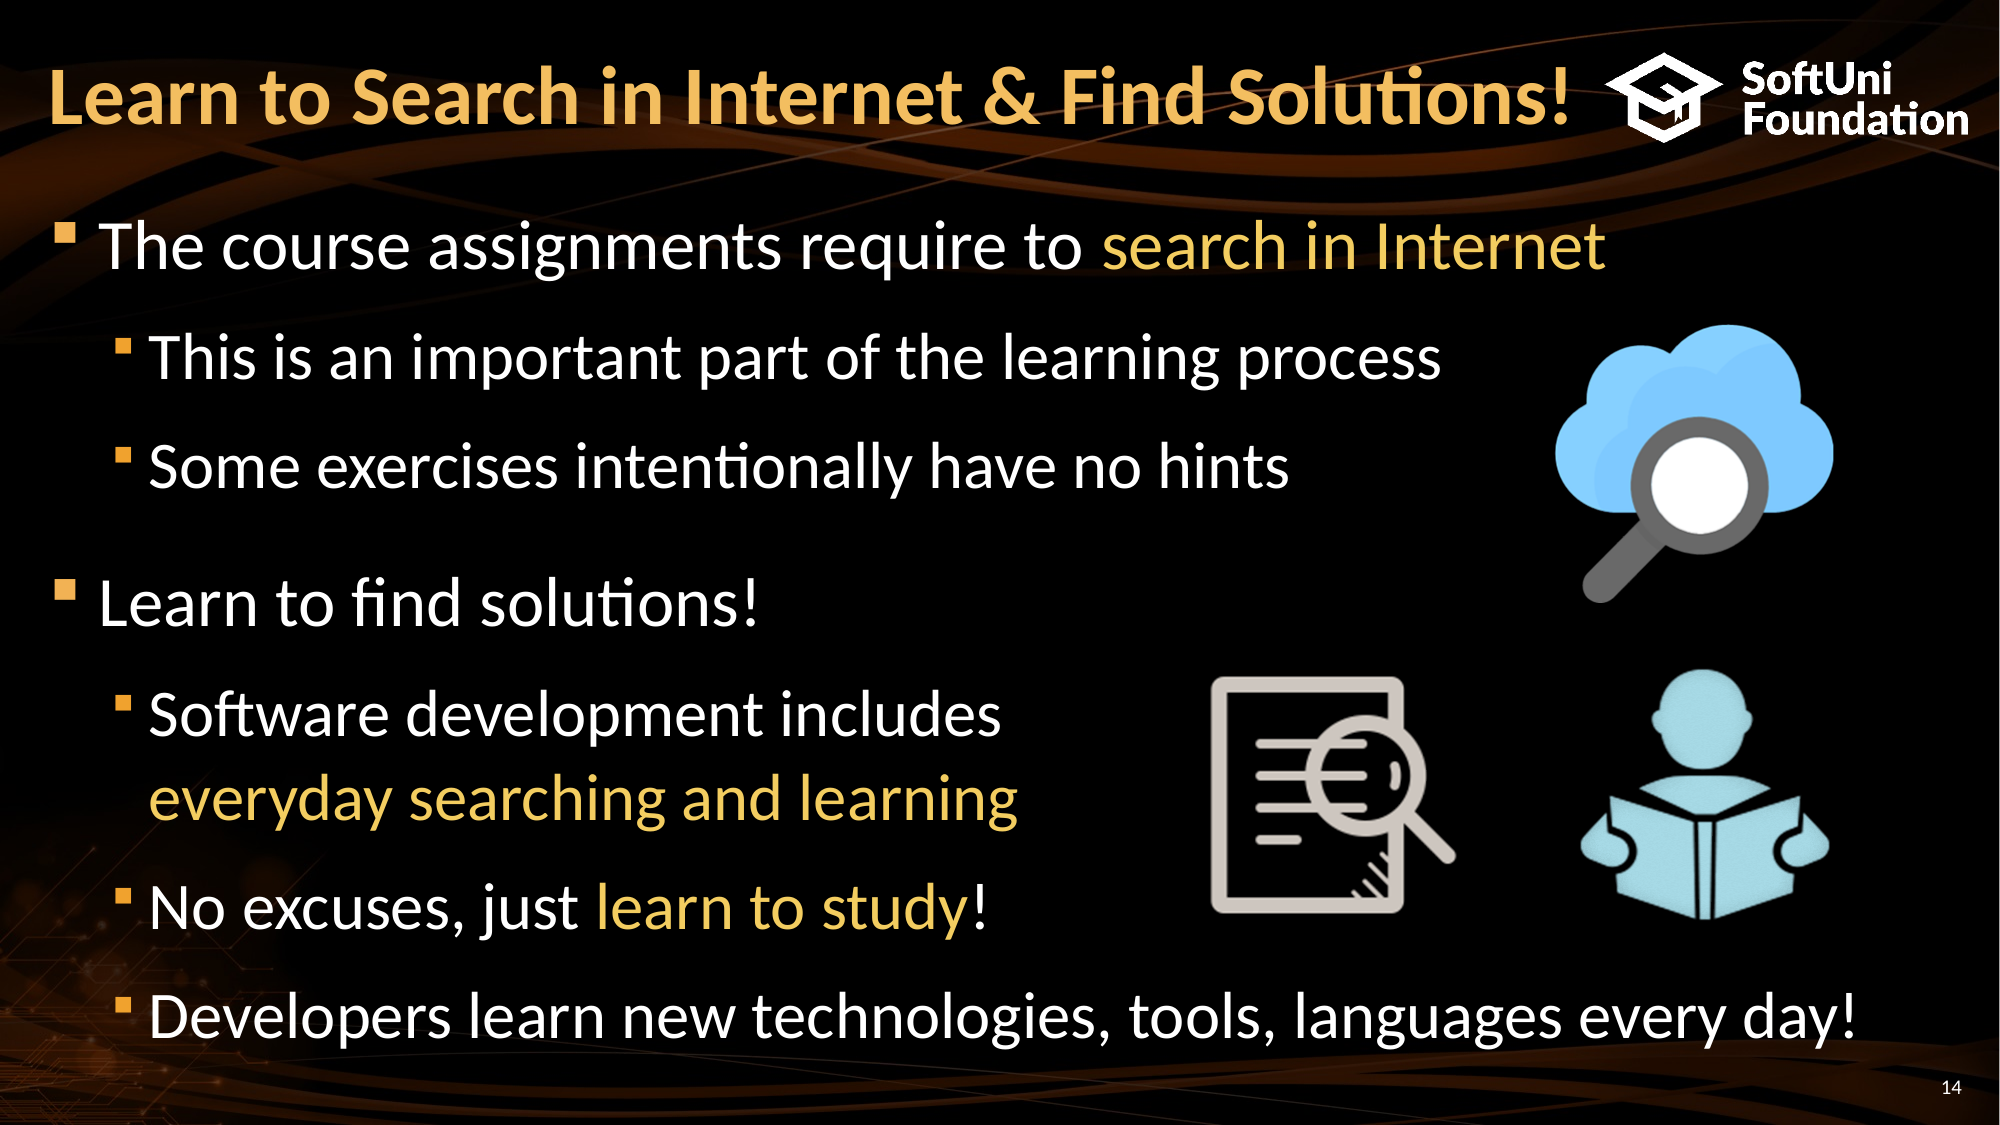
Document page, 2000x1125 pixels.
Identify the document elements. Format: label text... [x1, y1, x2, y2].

title Learn to Search in Internet & Find Solutions! [30, 6, 1602, 189]
list The course assignments require to search in Internet This is an important part of the learning process Some exercises intentionally have no hints Learn to find solutions! Software development includes everyday searching and learning No excuses, just learn to study! Developers learn new technologies, tools, languages every day! [31, 188, 1968, 1103]
picture [0, 0, 2000, 1125]
